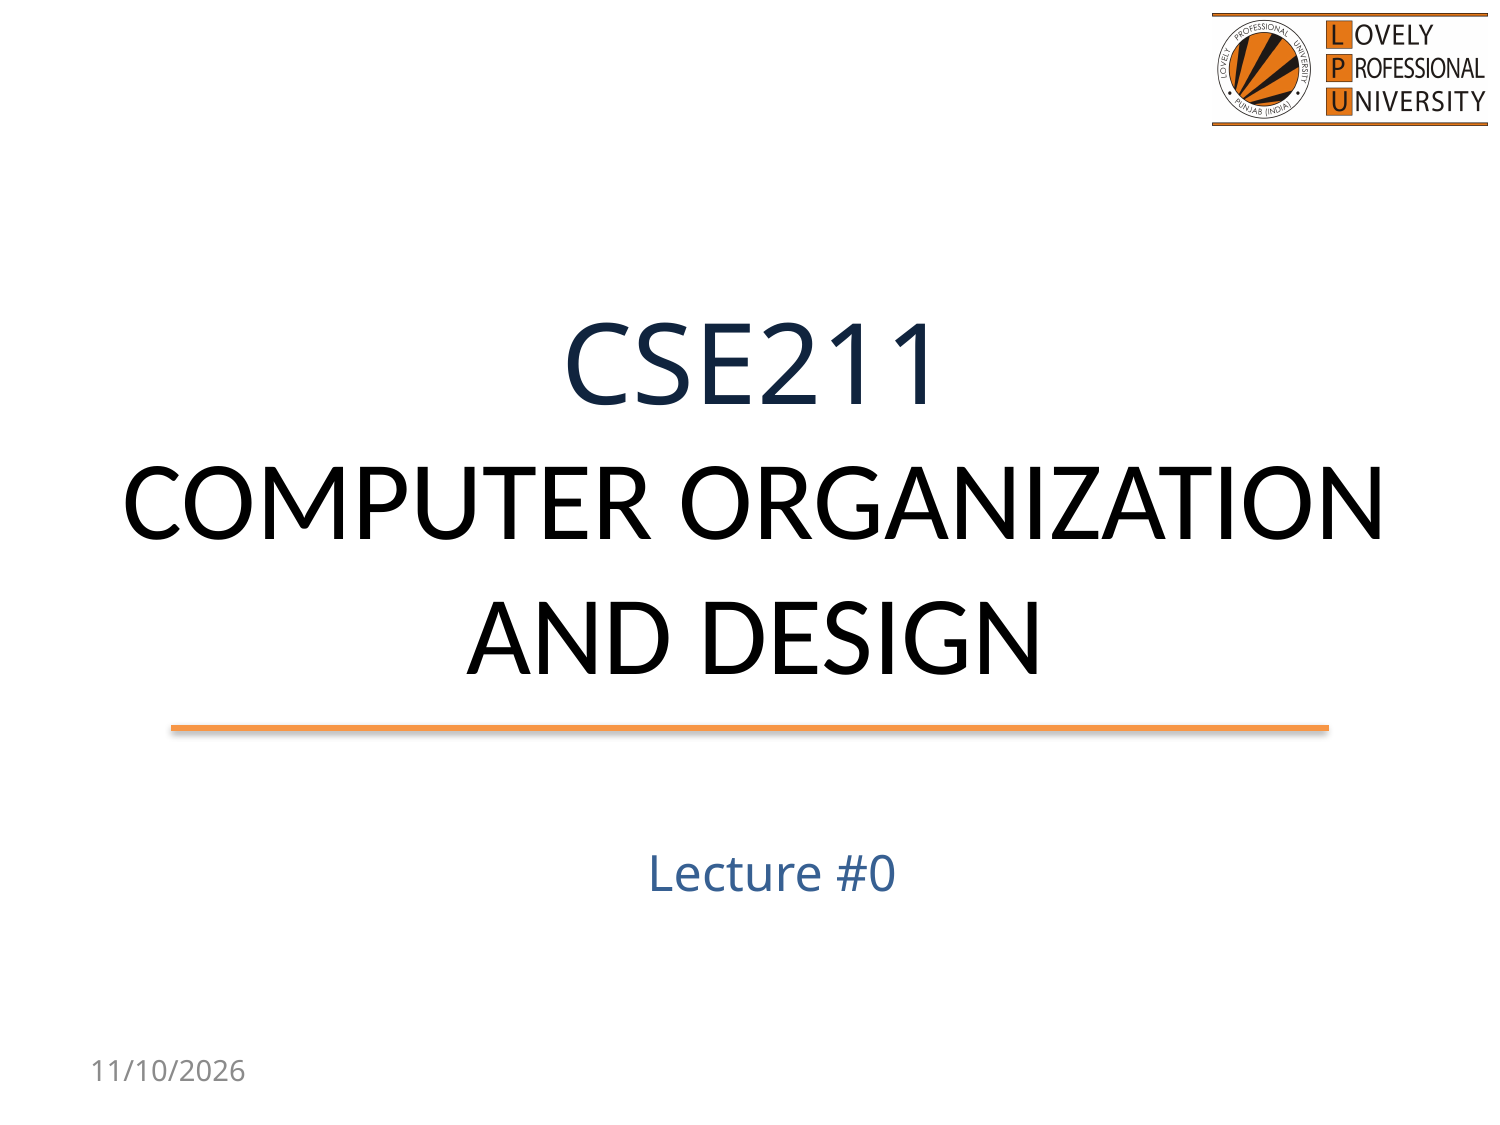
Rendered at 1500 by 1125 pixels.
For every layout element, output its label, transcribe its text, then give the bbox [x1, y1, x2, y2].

text_box Lecture #0 [632, 834, 912, 909]
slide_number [75, 1042, 916, 1103]
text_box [1212, 13, 1488, 126]
title CSE211 COMPUTER ORGANIZATION AND DESIGN [29, 385, 1483, 604]
